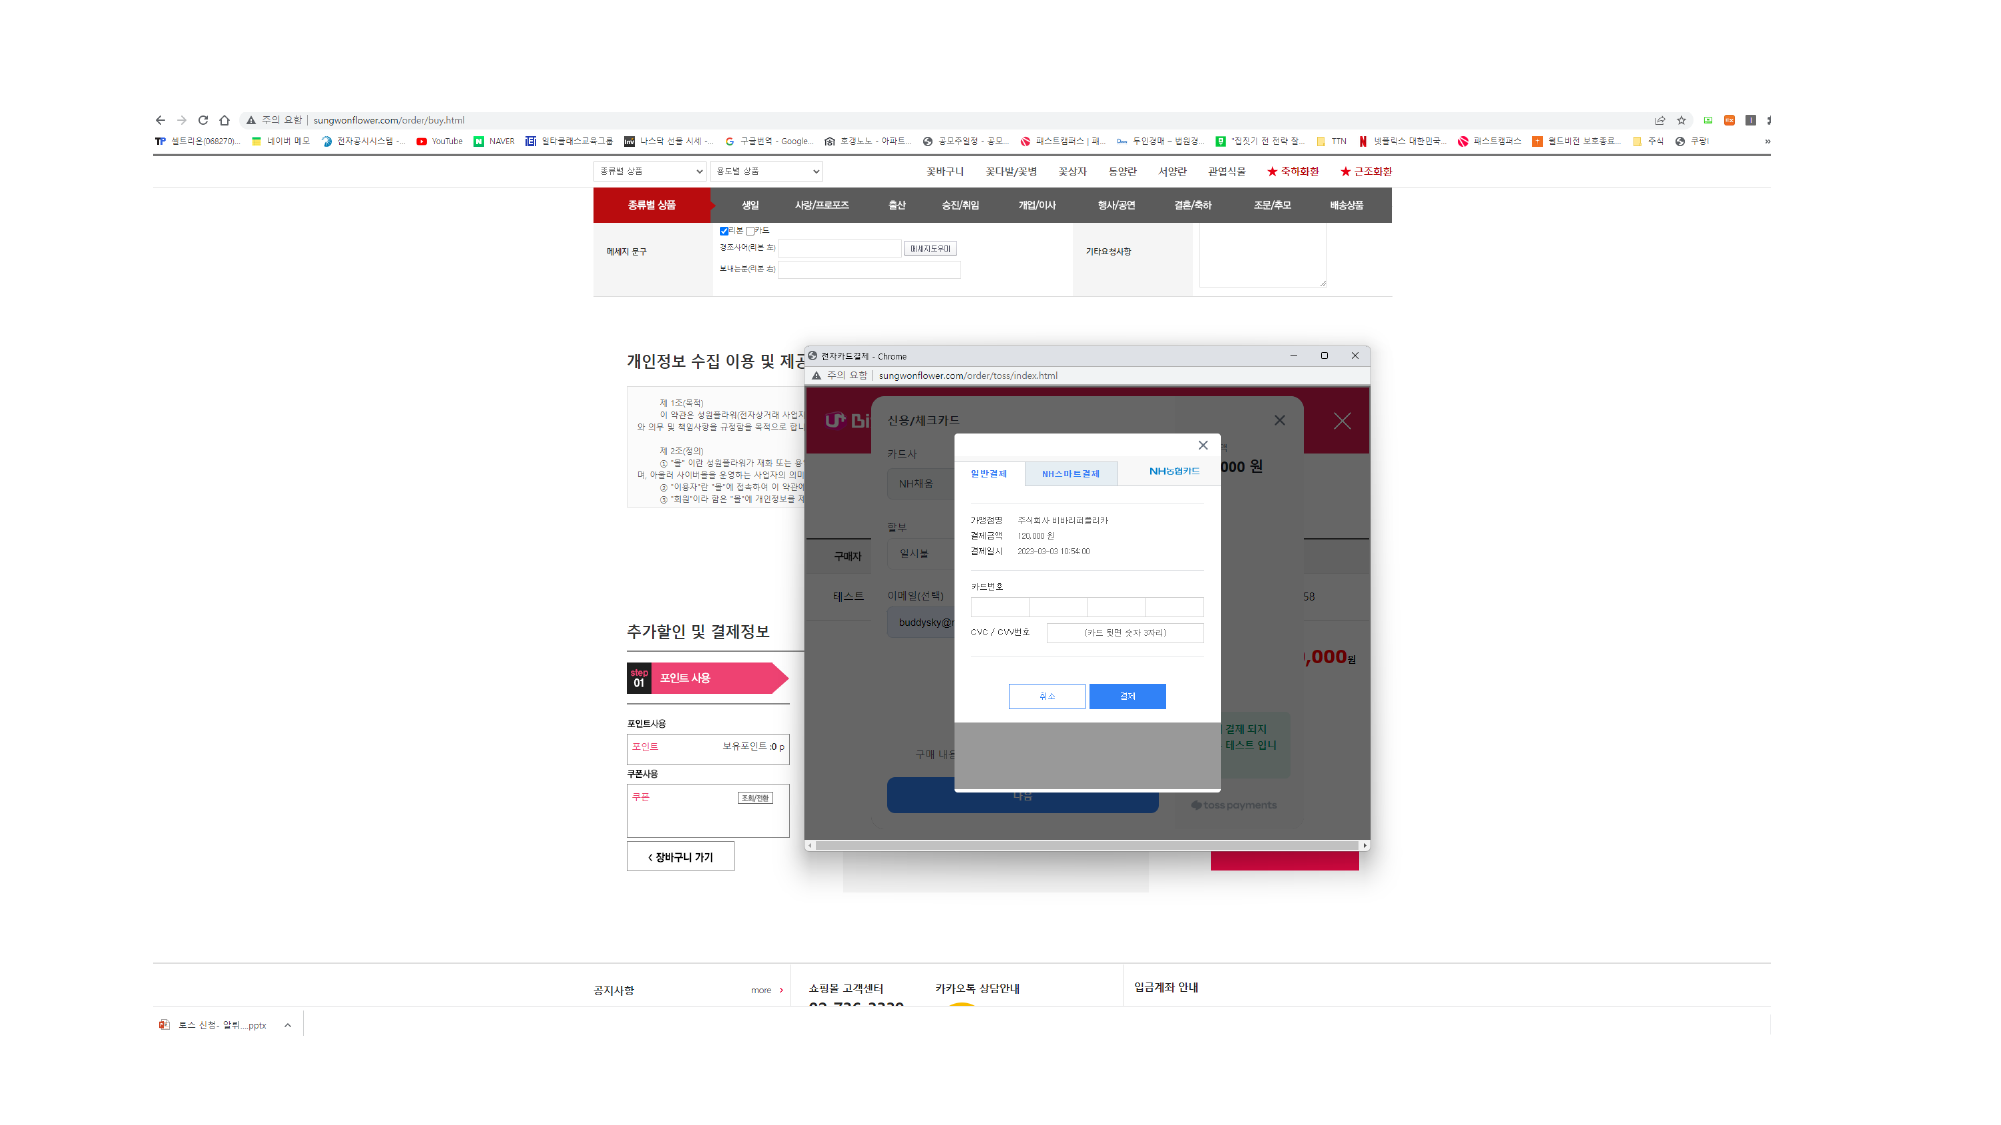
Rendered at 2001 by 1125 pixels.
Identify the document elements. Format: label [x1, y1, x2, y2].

picture [153, 112, 1771, 1036]
